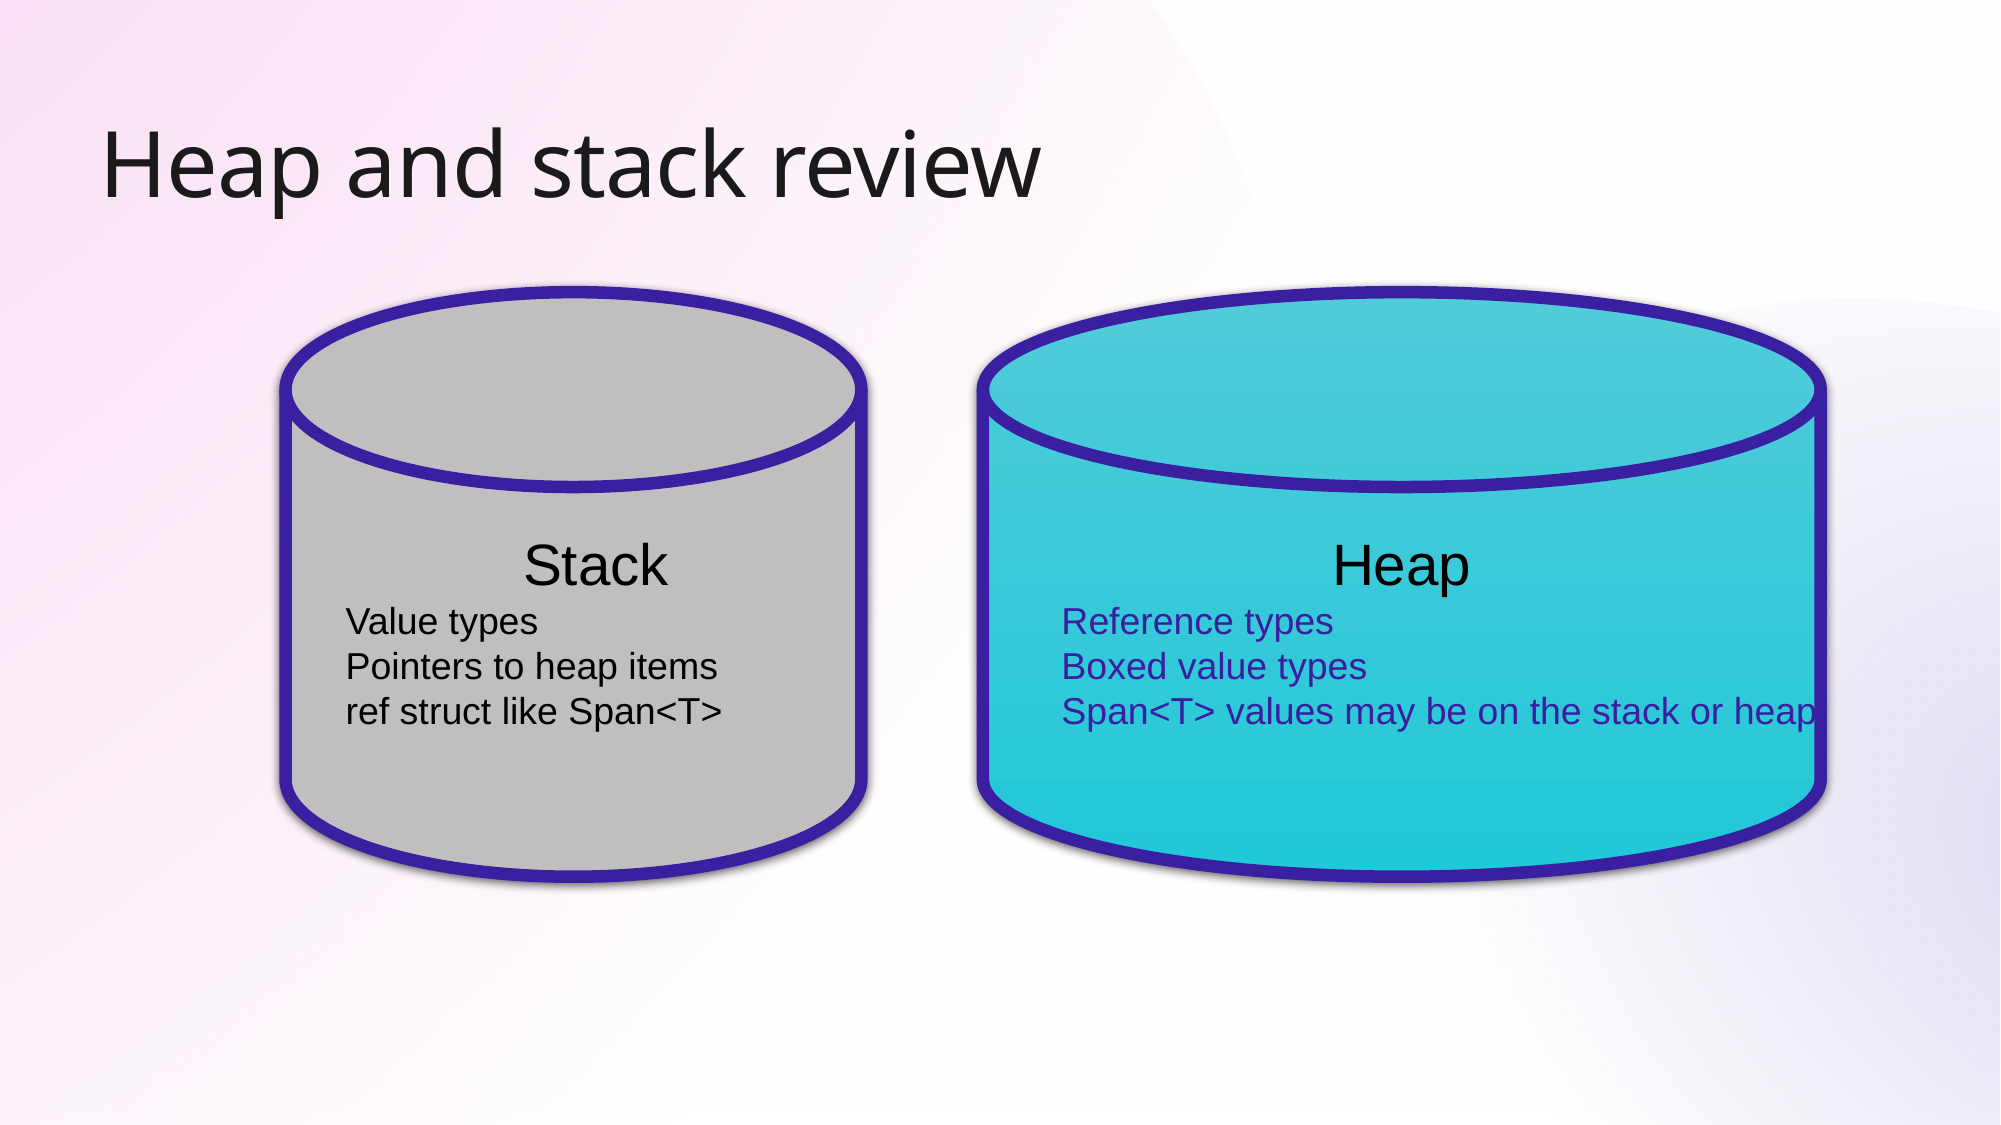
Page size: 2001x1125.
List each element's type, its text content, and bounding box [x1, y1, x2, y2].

picture [0, 0, 2001, 1125]
title Heap and stack review [99, 99, 1900, 235]
text_box Stack Value types Pointers to heap items ref struct like Span<T> [285, 292, 862, 877]
text_box Heap Reference types Boxed value types Span<T> values may be on the stack or heap [982, 292, 1821, 877]
